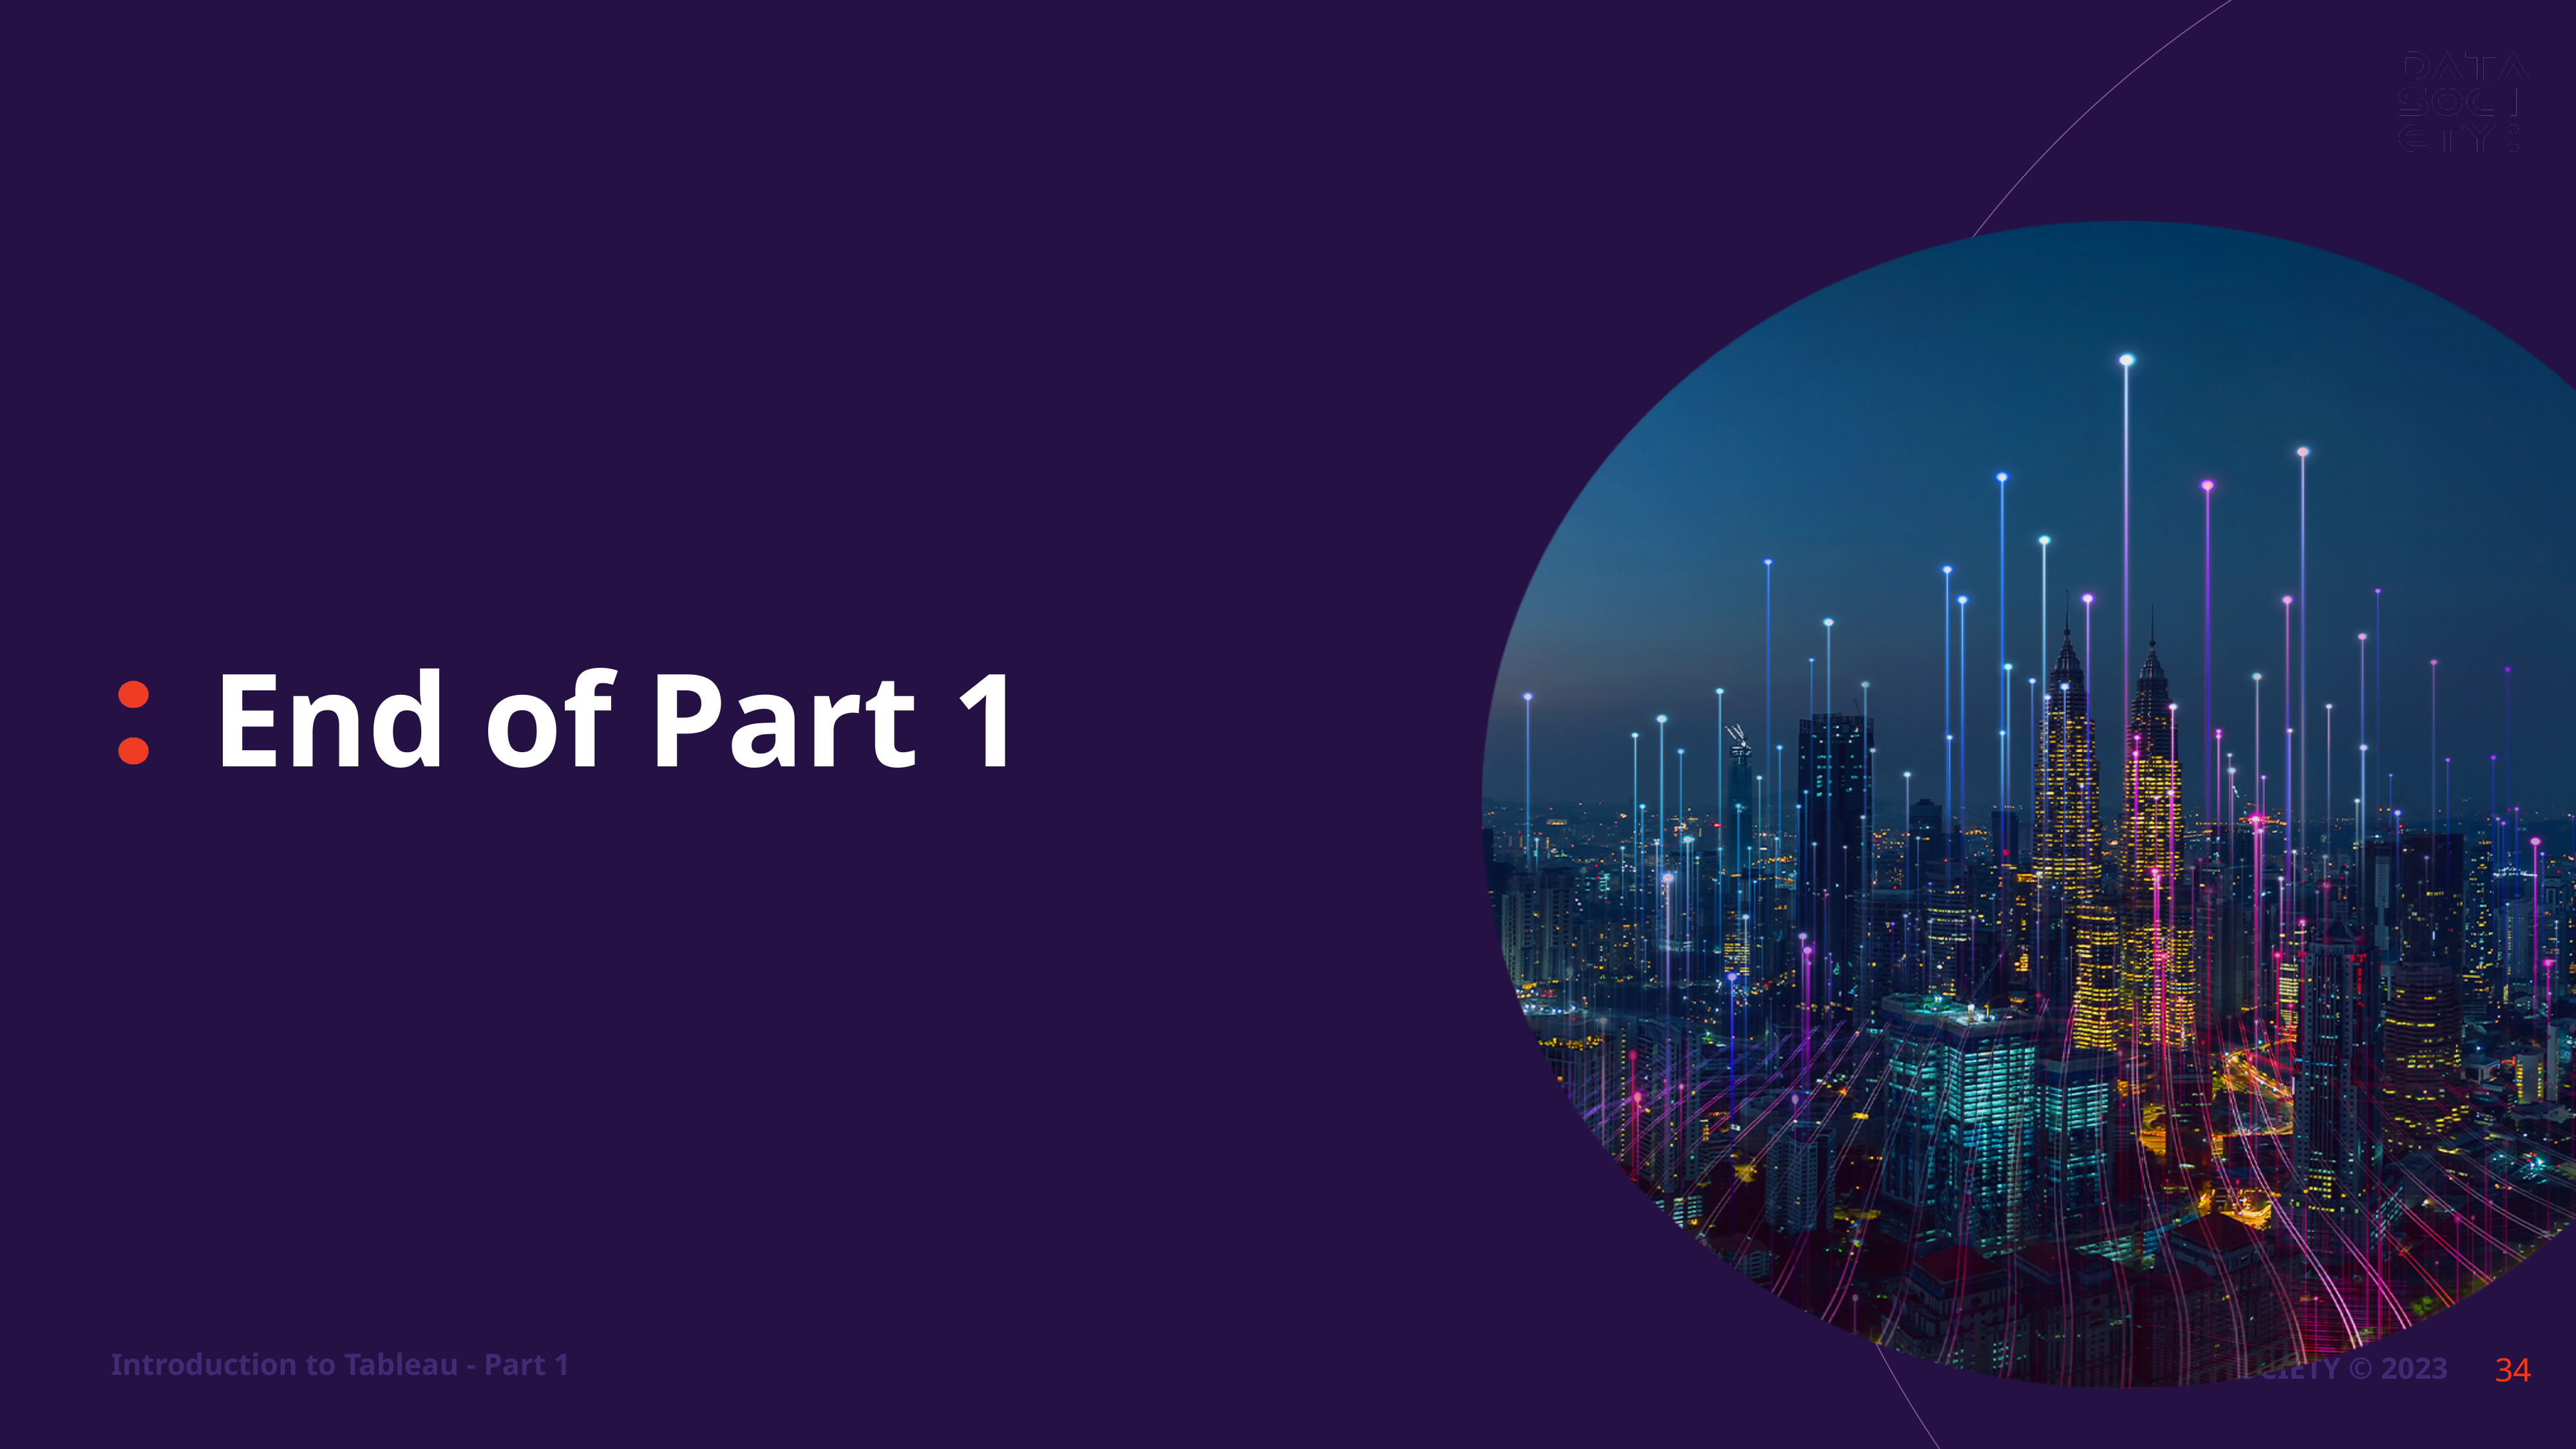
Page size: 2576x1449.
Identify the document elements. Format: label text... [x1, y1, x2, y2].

title End of Part 1 [192, 618, 1996, 782]
text_box ‹#› [2387, 1331, 2542, 1413]
picture [1482, 221, 2576, 1388]
picture [118, 681, 149, 764]
picture [2399, 52, 2529, 152]
